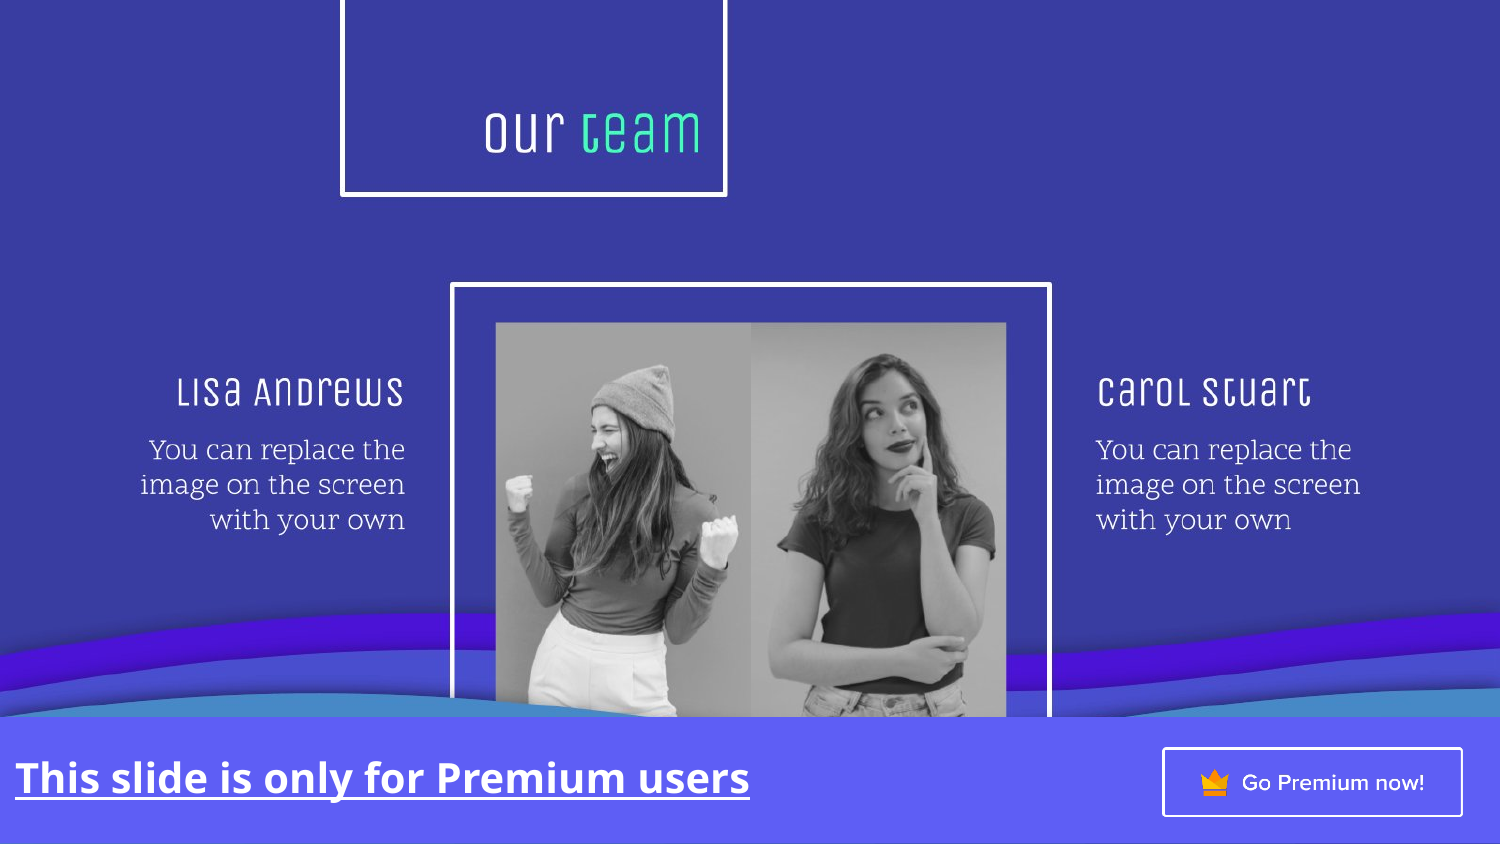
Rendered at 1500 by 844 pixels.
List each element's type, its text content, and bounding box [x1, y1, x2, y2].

picture [0, 0, 1500, 717]
text_box This slide is only for Premium users [0, 717, 1500, 844]
picture [1162, 747, 1463, 817]
